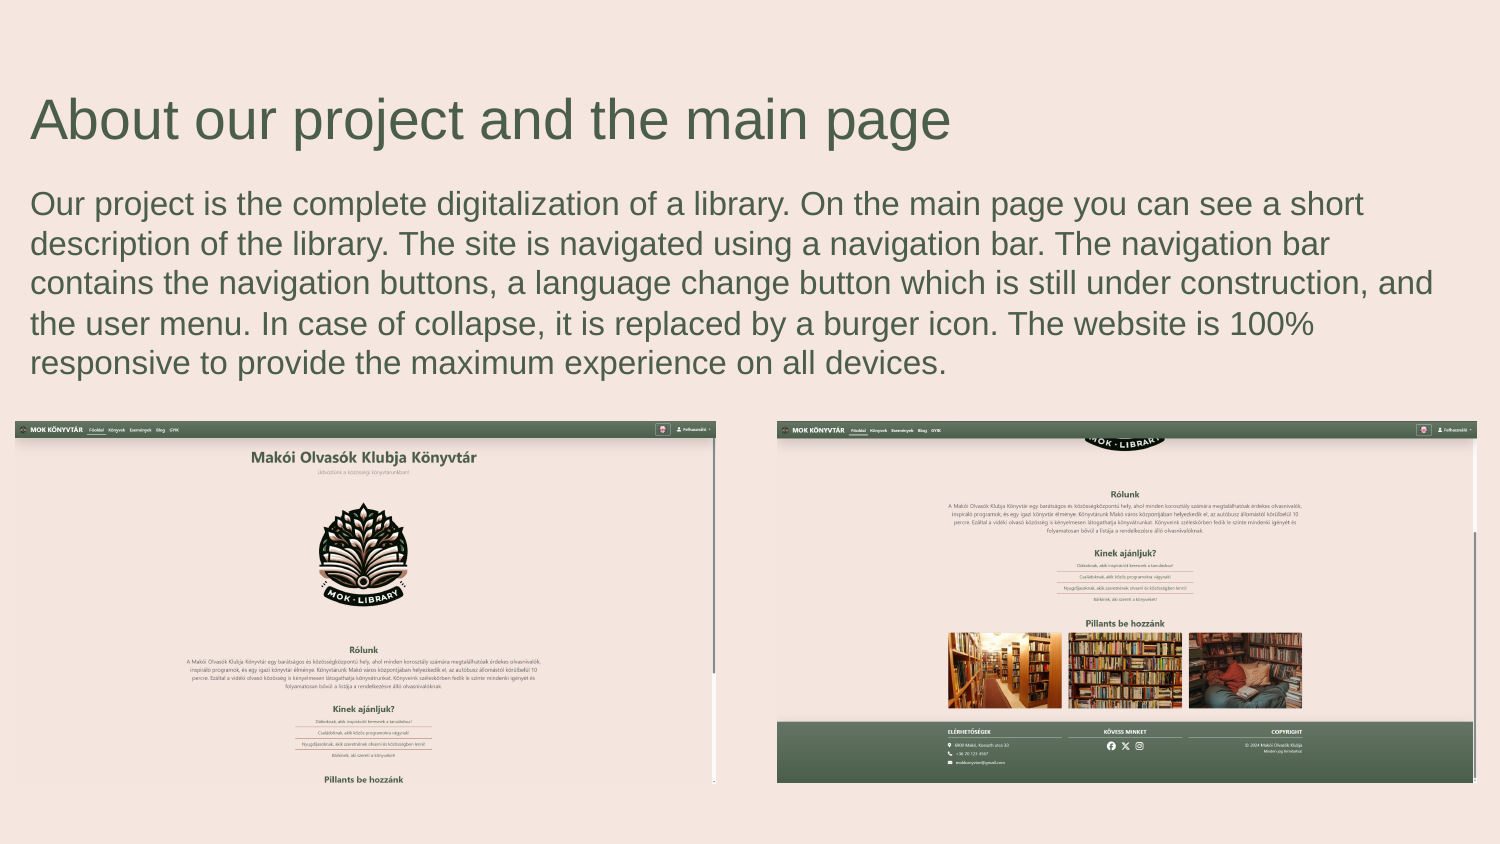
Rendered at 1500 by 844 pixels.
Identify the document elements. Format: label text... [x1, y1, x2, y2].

picture [777, 421, 1477, 784]
picture [14, 421, 716, 784]
title About our project and the main page [15, 72, 1477, 166]
text_box Our project is the complete digitalization of a library. On the main page you can see a short description of the library. The site is navigated using a navigation bar. The navigation bar contains the navigation buttons, a language change button which is still under construction, and the user menu. In case of collapse, it is replaced by a burger icon. The website is 100% responsive to provide the maximum experience on all devices. [15, 166, 1477, 383]
